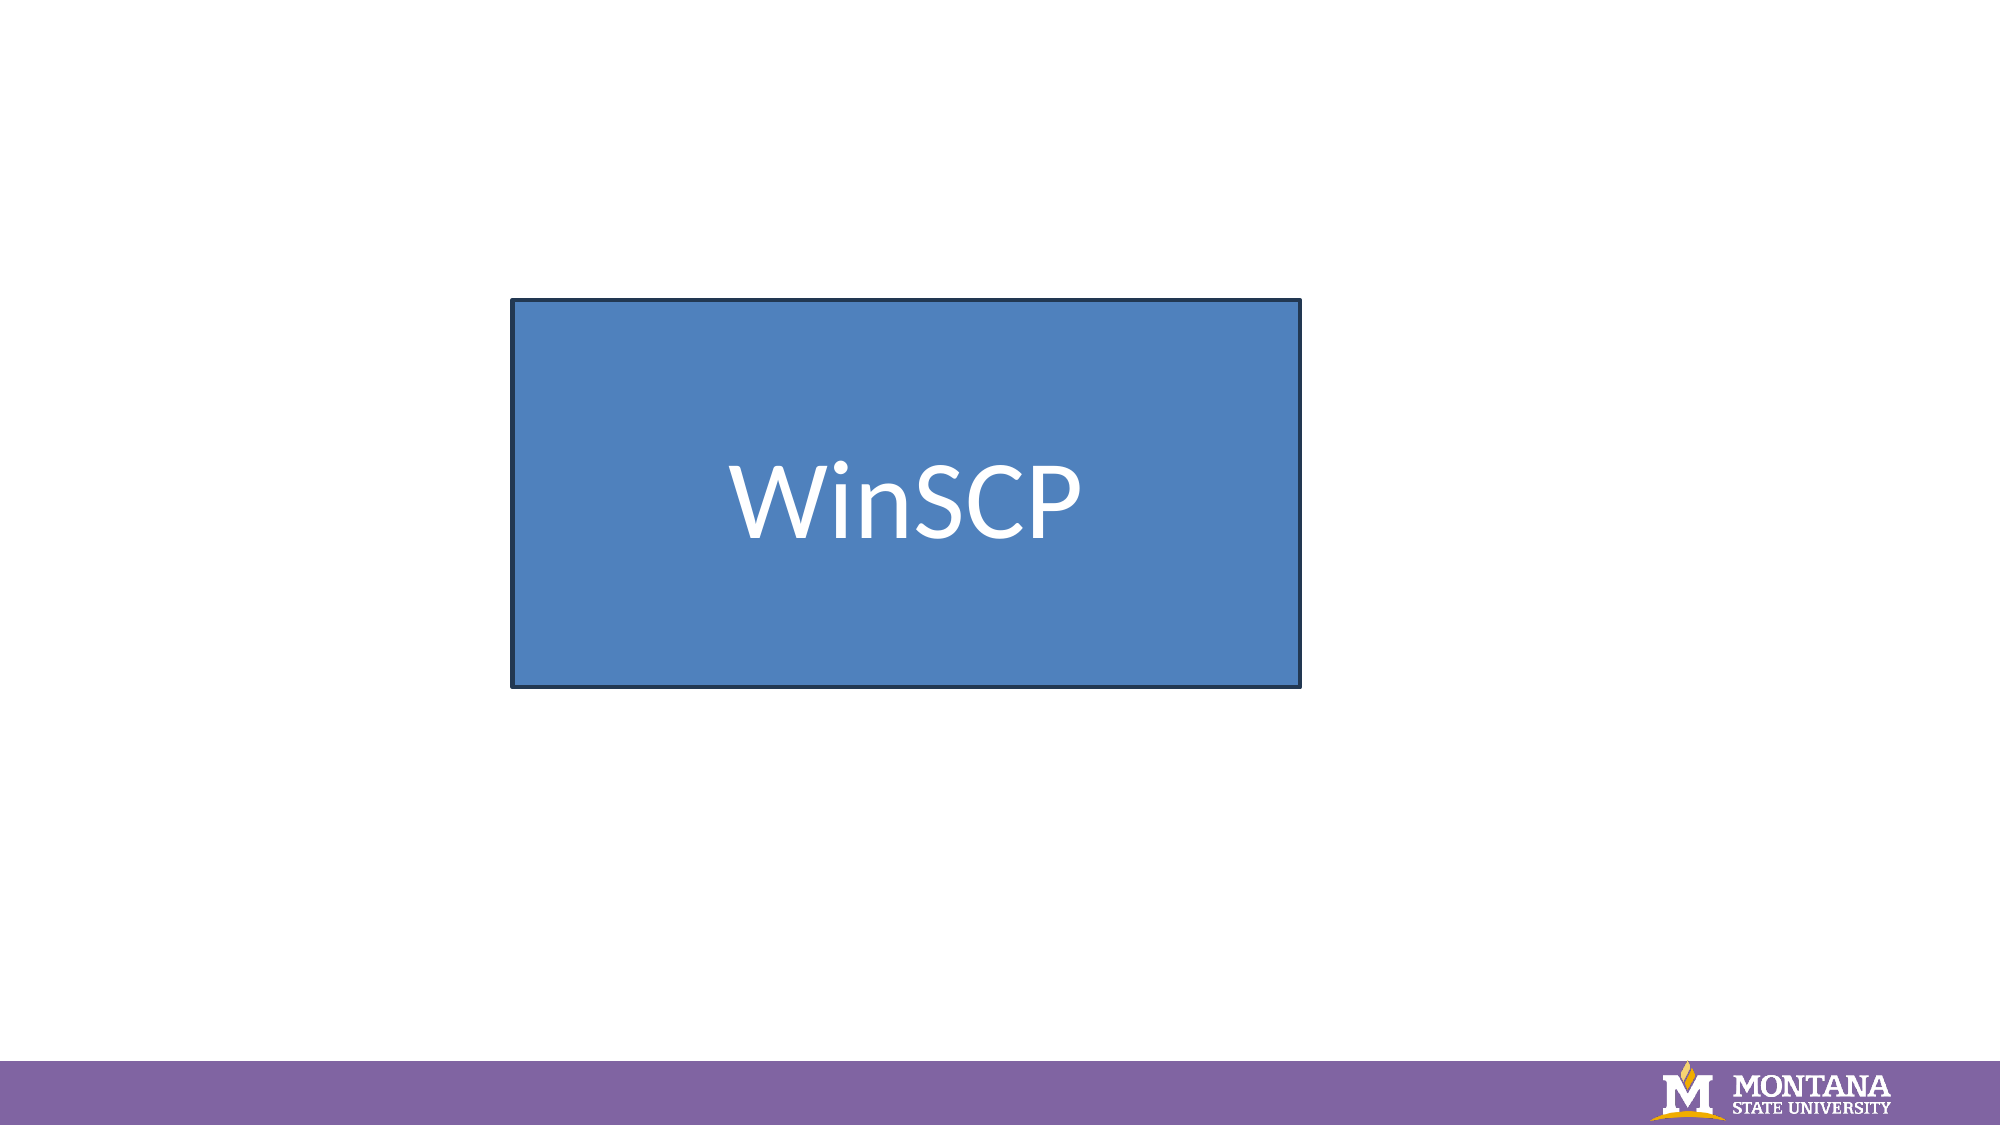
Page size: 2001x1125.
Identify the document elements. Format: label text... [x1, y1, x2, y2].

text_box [1892, 1060, 2000, 1125]
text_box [0, 1060, 1647, 1125]
picture [1649, 1060, 1892, 1122]
text_box WinSCP [510, 298, 1302, 689]
